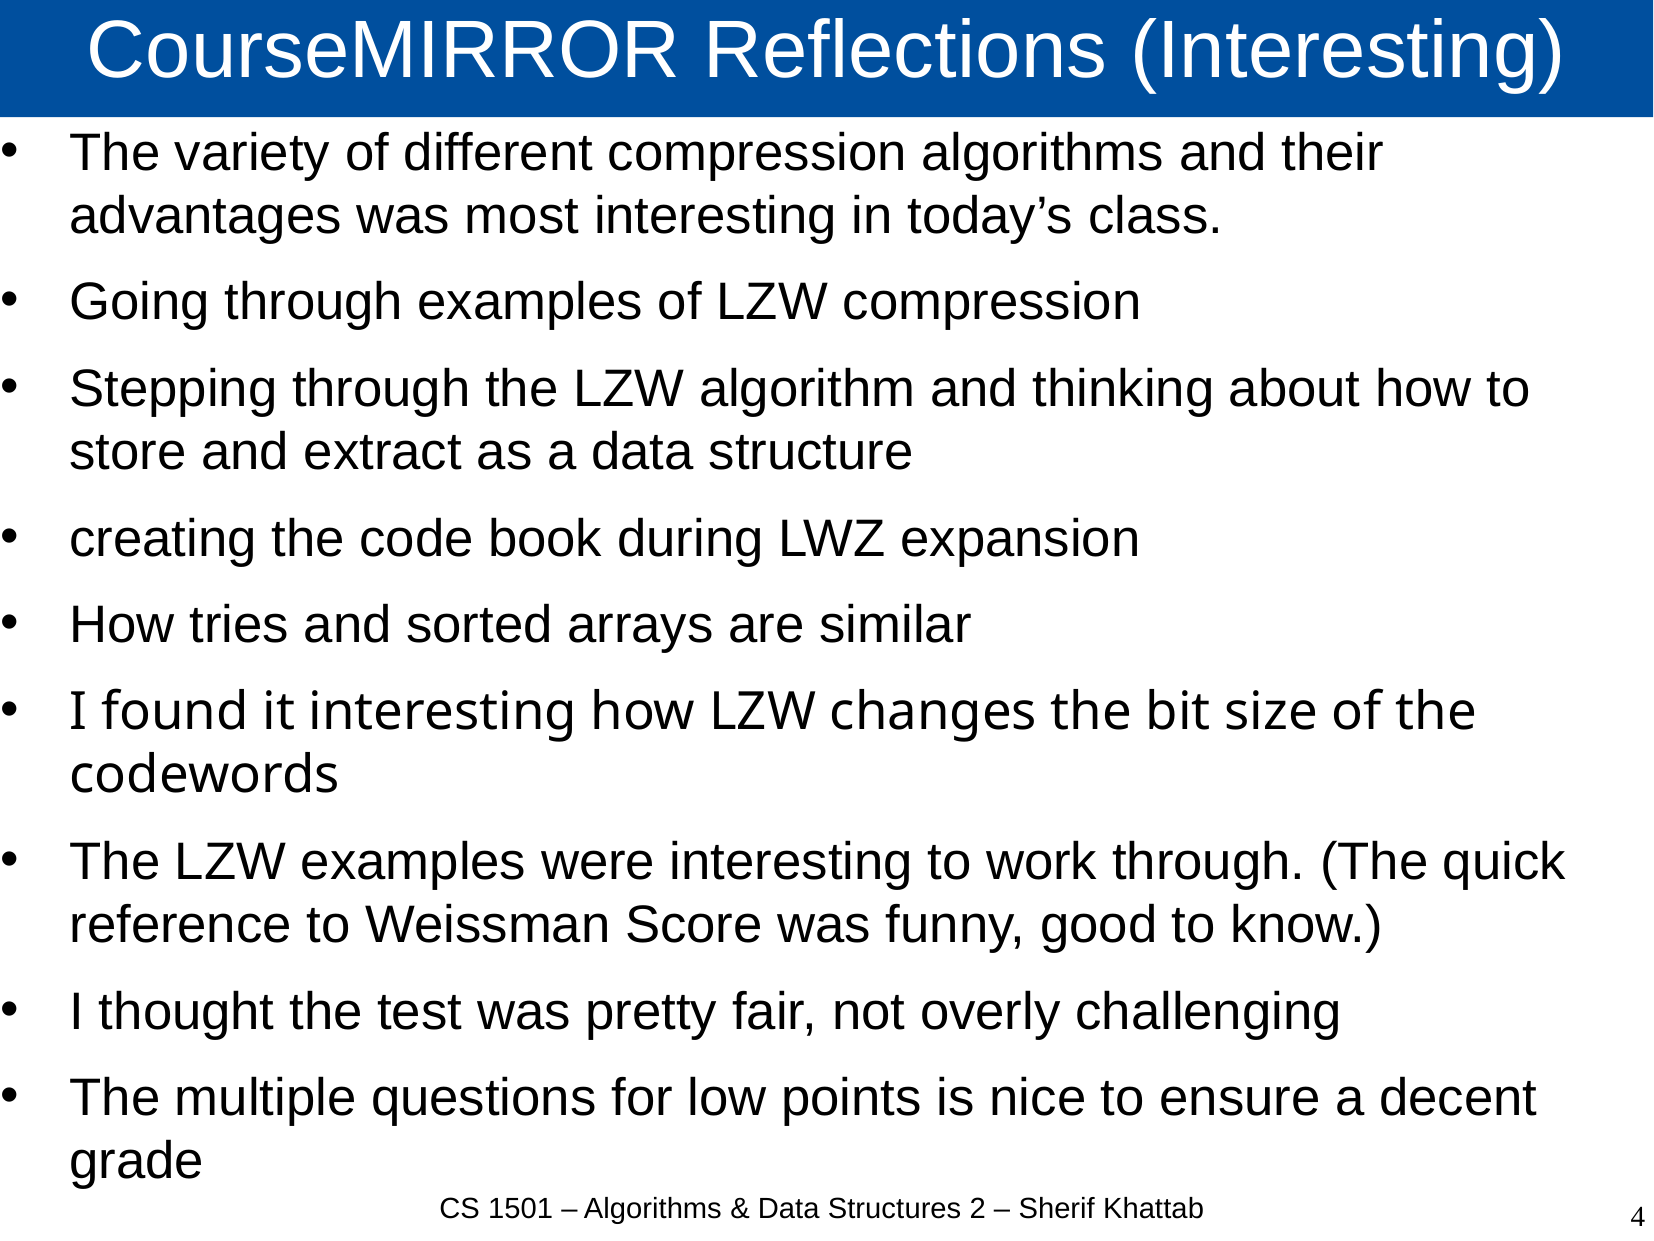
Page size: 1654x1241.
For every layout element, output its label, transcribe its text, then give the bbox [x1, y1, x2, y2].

footer CS 1501 – Algorithms & Data Structures 2 – Sherif Khattab [407, 1191, 1238, 1241]
slide_number 4 [1265, 1199, 1646, 1241]
list The variety of different compression algorithms and their advantages was most interesting in today’s class. Going through examples of LZW compression Stepping through the LZW algorithm and thinking about how to store and extract as a data structure creating the code book during LWZ expansion How tries and sorted arrays are similar I found it interesting how LZW changes the bit size of the codewords The LZW examples were interesting to work through. (The quick reference to Weissman Score was funny, good to know.) I thought the test was pretty fair, not overly challenging The multiple questions for low points is nice to ensure a decent grade [0, 117, 1654, 1195]
title CourseMIRROR Reflections (Interesting) [0, 0, 1654, 117]
